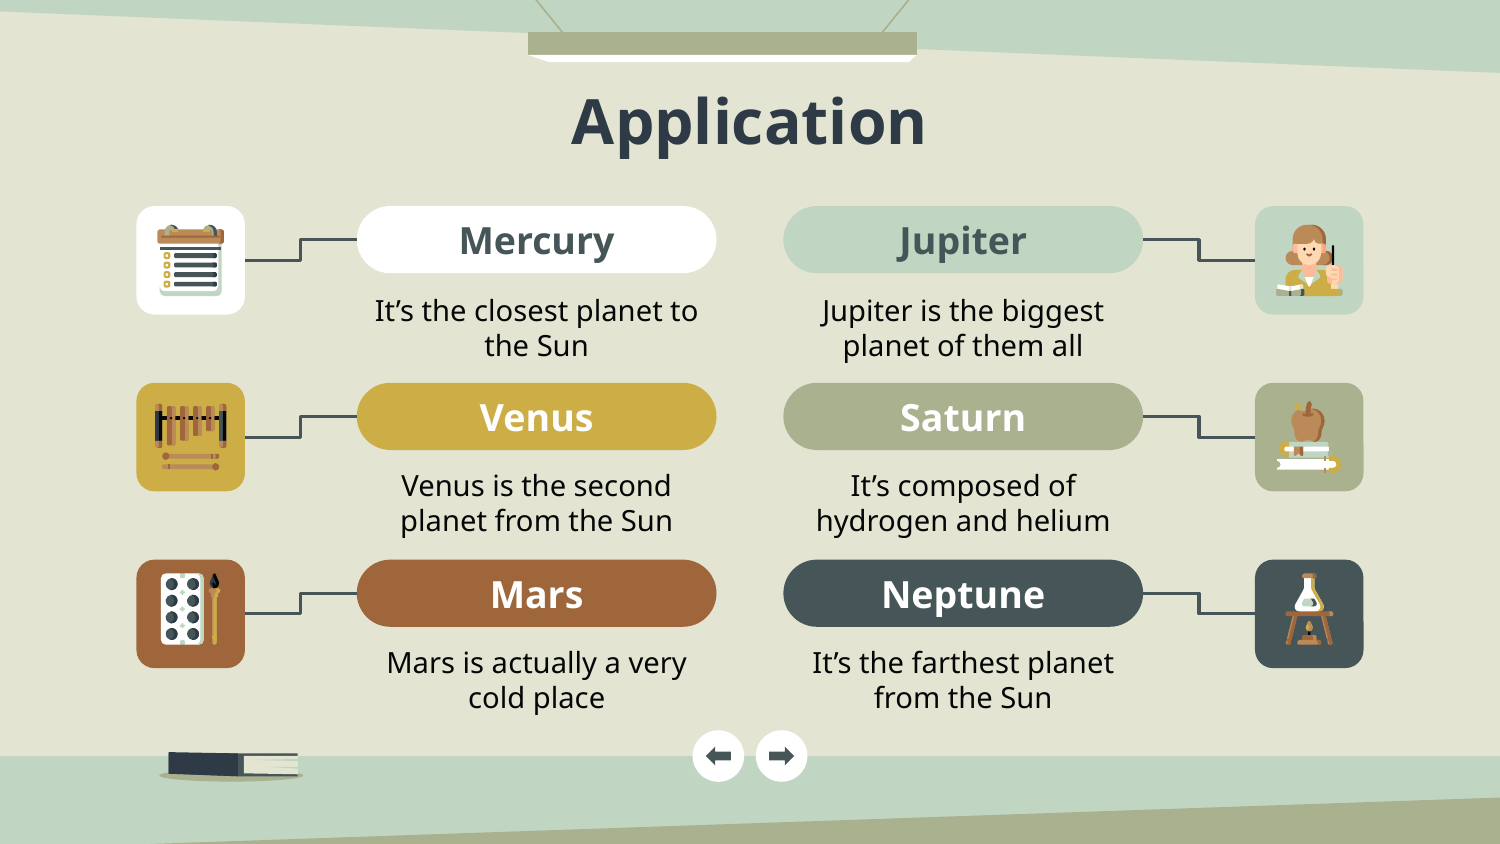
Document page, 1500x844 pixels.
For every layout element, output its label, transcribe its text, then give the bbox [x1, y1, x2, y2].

text_box [1254, 206, 1364, 315]
subtitle Jupiter [806, 213, 1120, 267]
text_box [136, 559, 245, 669]
title Application [118, 86, 1382, 154]
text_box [1142, 239, 1256, 261]
text_box [755, 730, 808, 782]
text_box [356, 206, 717, 274]
subtitle Saturn [806, 389, 1120, 443]
text_box [1254, 382, 1364, 492]
text_box [783, 559, 1143, 627]
subtitle Venus is the second planet from the Sun [356, 462, 717, 542]
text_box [154, 403, 227, 471]
text_box [136, 382, 245, 492]
subtitle Neptune [806, 566, 1120, 620]
subtitle Mars [380, 566, 693, 620]
text_box [136, 206, 245, 315]
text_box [244, 416, 357, 438]
text_box [769, 746, 795, 766]
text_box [244, 239, 357, 261]
subtitle Venus [380, 389, 693, 443]
subtitle Mercury [380, 213, 693, 267]
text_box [157, 224, 225, 297]
subtitle Mars is actually a very cold place [356, 639, 717, 720]
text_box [1142, 592, 1256, 615]
text_box [692, 730, 745, 782]
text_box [1142, 416, 1256, 438]
subtitle It’s the closest planet to the Sun [356, 287, 717, 367]
text_box [783, 206, 1144, 274]
text_box [356, 559, 717, 627]
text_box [1276, 401, 1342, 474]
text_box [1275, 224, 1343, 297]
text_box [356, 382, 717, 451]
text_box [1285, 573, 1334, 645]
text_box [244, 592, 357, 615]
text_box [1254, 559, 1364, 669]
text_box [783, 382, 1143, 451]
text_box [705, 746, 731, 766]
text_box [160, 573, 221, 645]
subtitle It’s composed of hydrogen and helium [783, 462, 1144, 542]
subtitle It’s the farthest planet from the Sun [783, 639, 1144, 720]
subtitle Jupiter is the biggest planet of them all [783, 287, 1144, 367]
